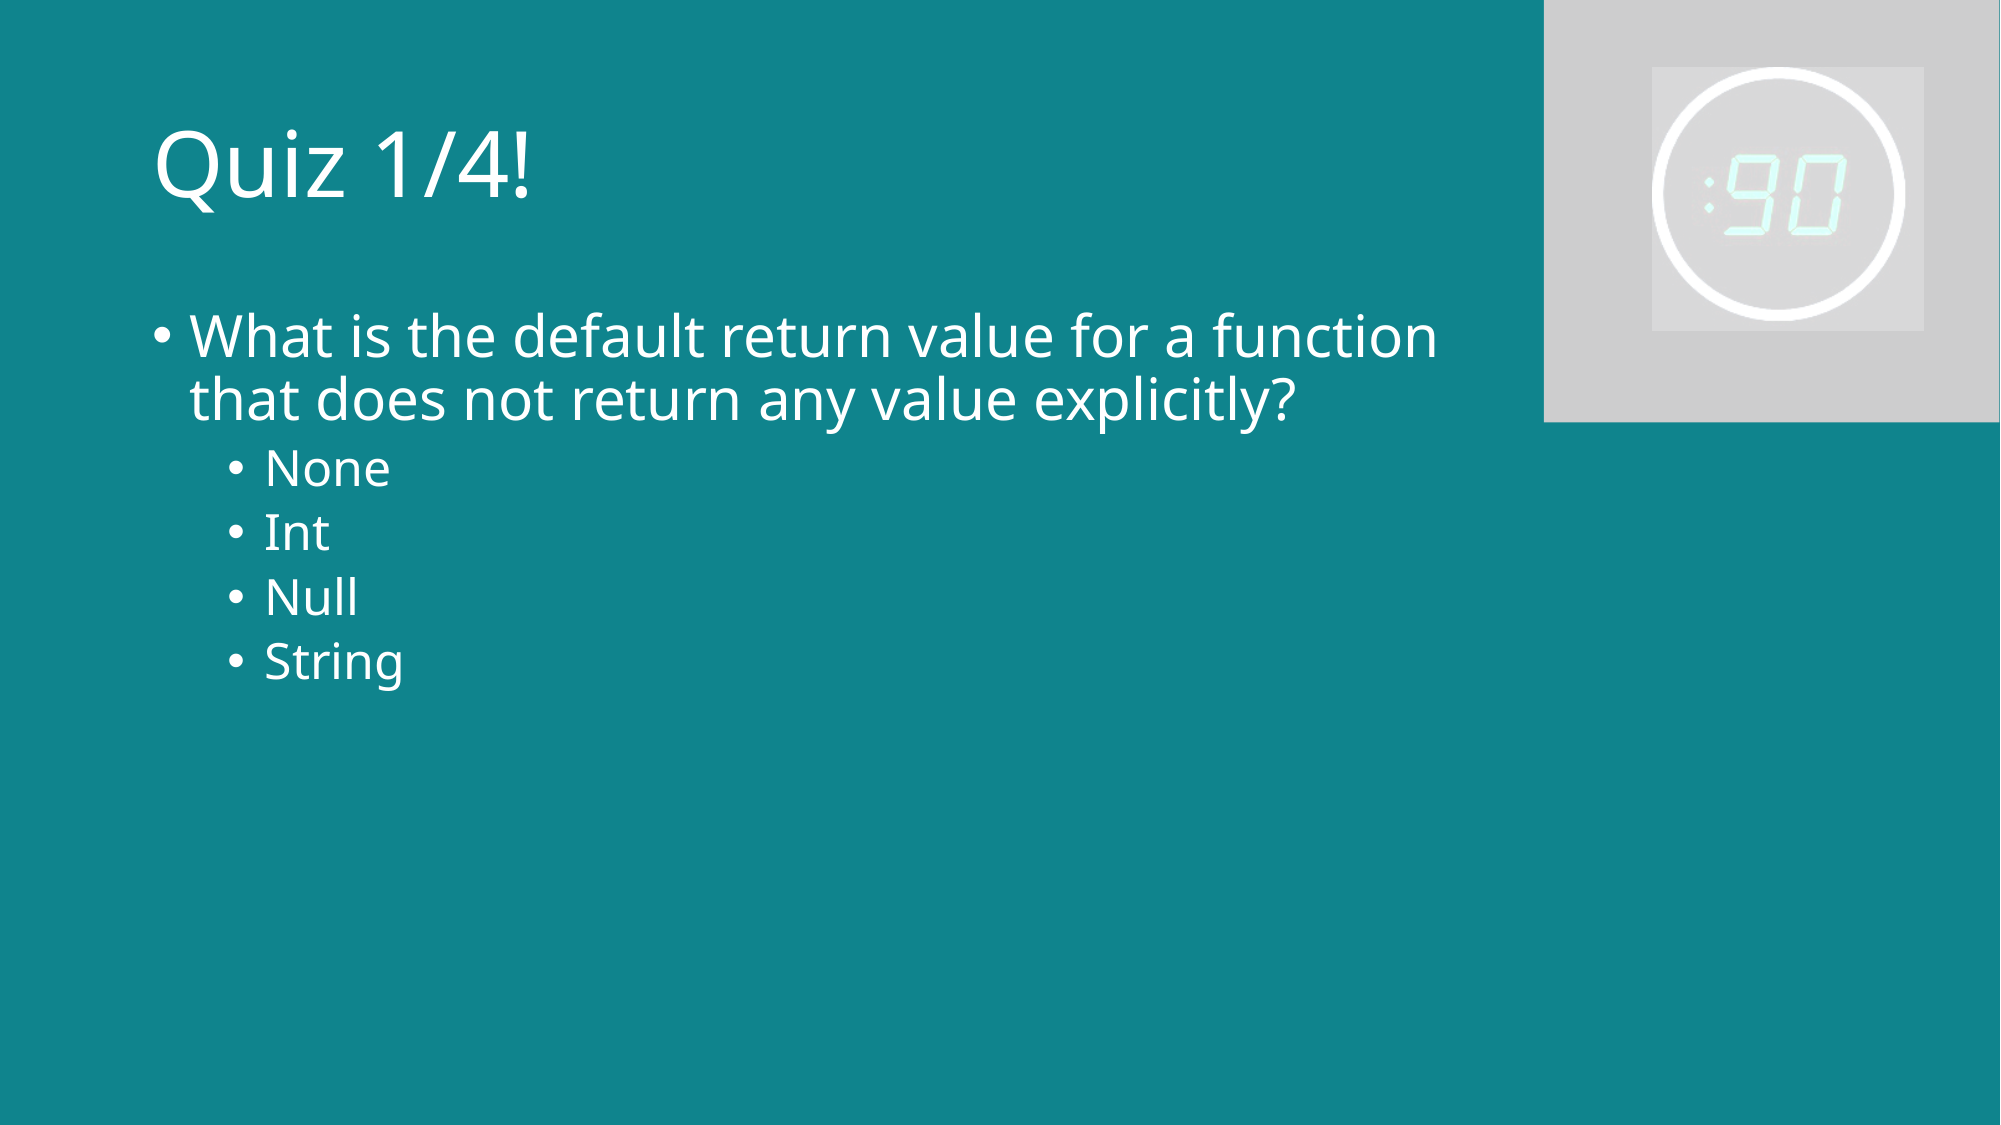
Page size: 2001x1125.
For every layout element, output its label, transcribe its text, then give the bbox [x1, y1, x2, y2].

picture [1652, 67, 1924, 331]
title Quiz 1/4! [137, 59, 1543, 277]
text_box [1543, 0, 2000, 424]
list What is the default return value for a function that does not return any value explicitly? None Int Null String [137, 299, 1482, 1013]
